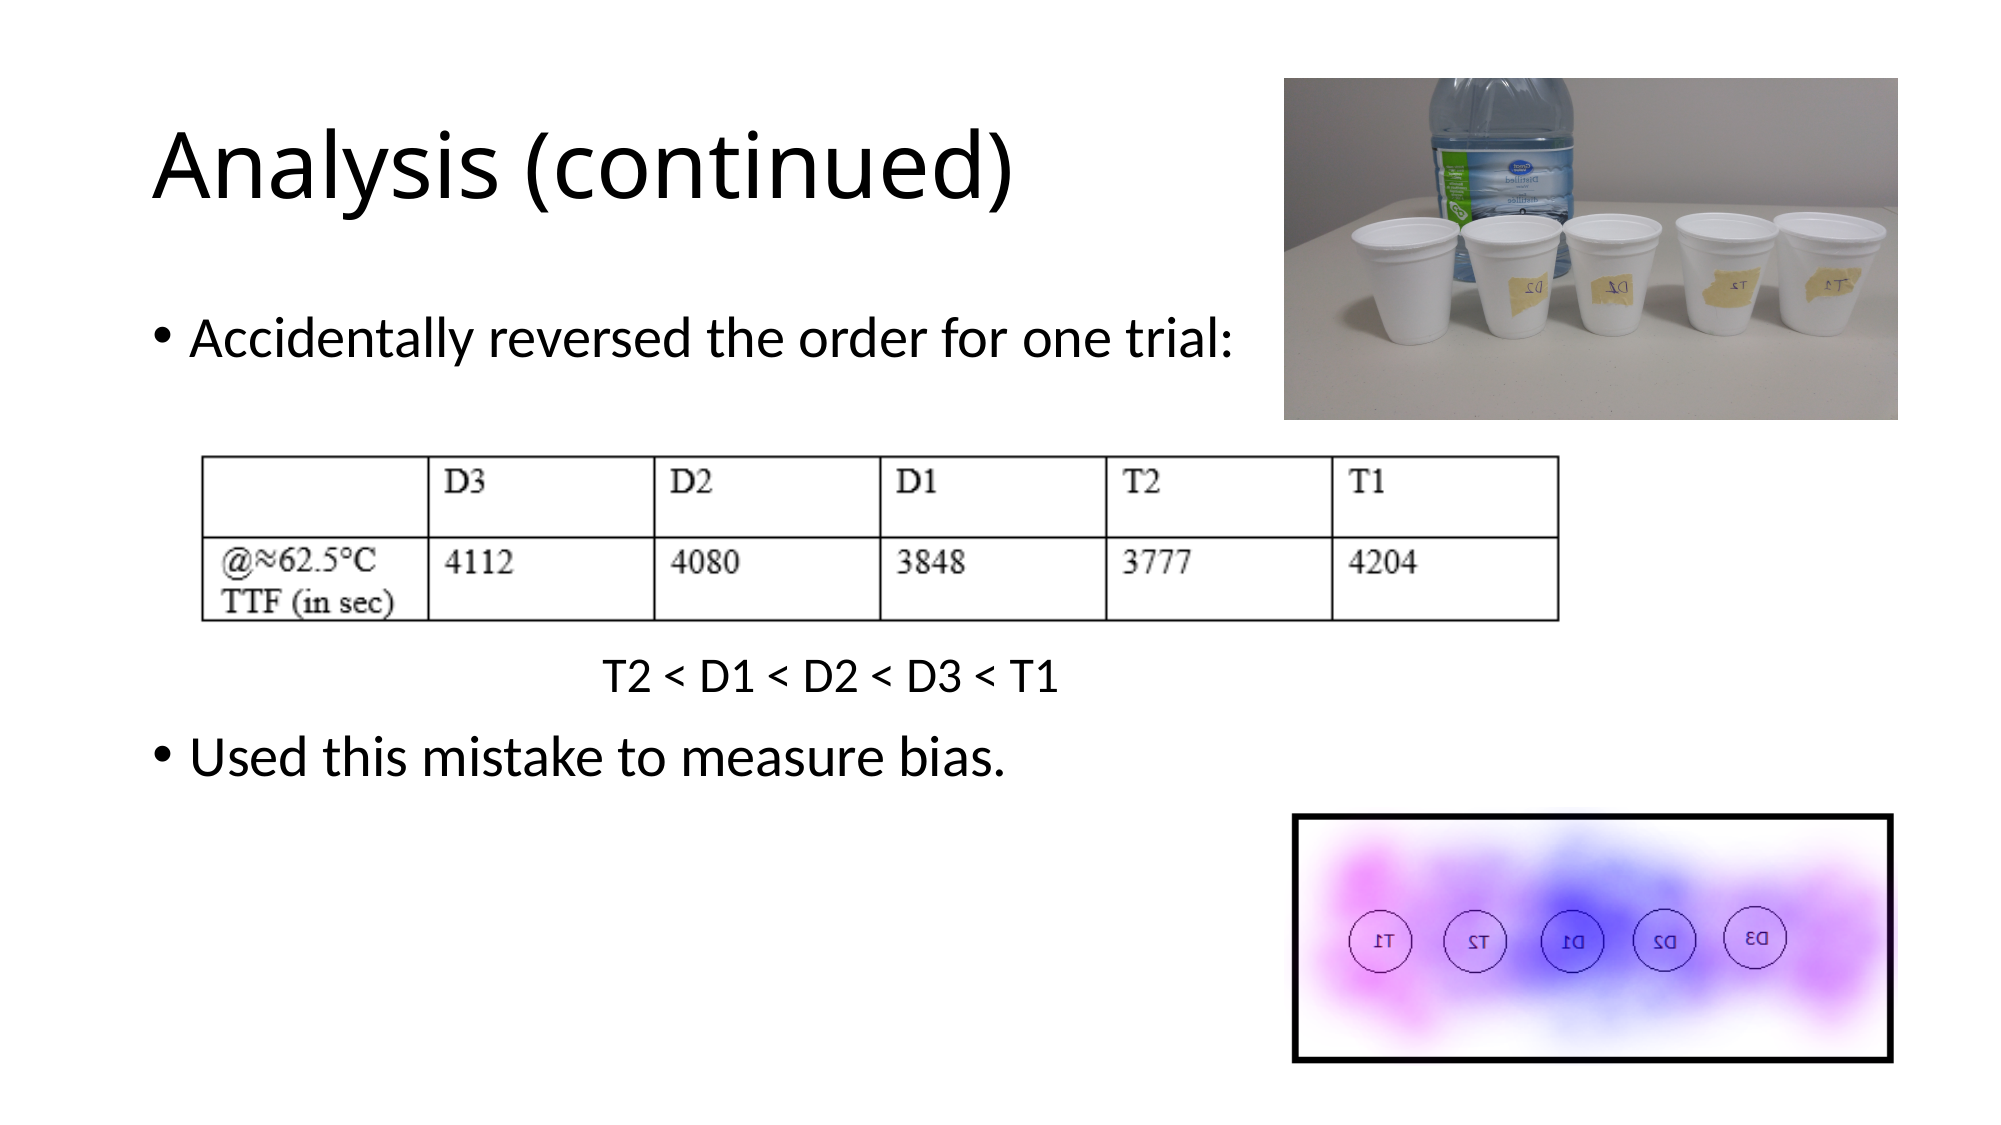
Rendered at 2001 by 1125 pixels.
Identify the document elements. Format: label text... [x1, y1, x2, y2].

picture [189, 441, 1573, 633]
list Accidentally reversed the order for one trial: T2 < D1 < D2 < D3 < T1 Used this mistake to measure bias. [137, 299, 1863, 1014]
picture [1284, 78, 1898, 420]
picture [1284, 807, 1898, 1066]
title Analysis (continued) [137, 59, 1863, 278]
